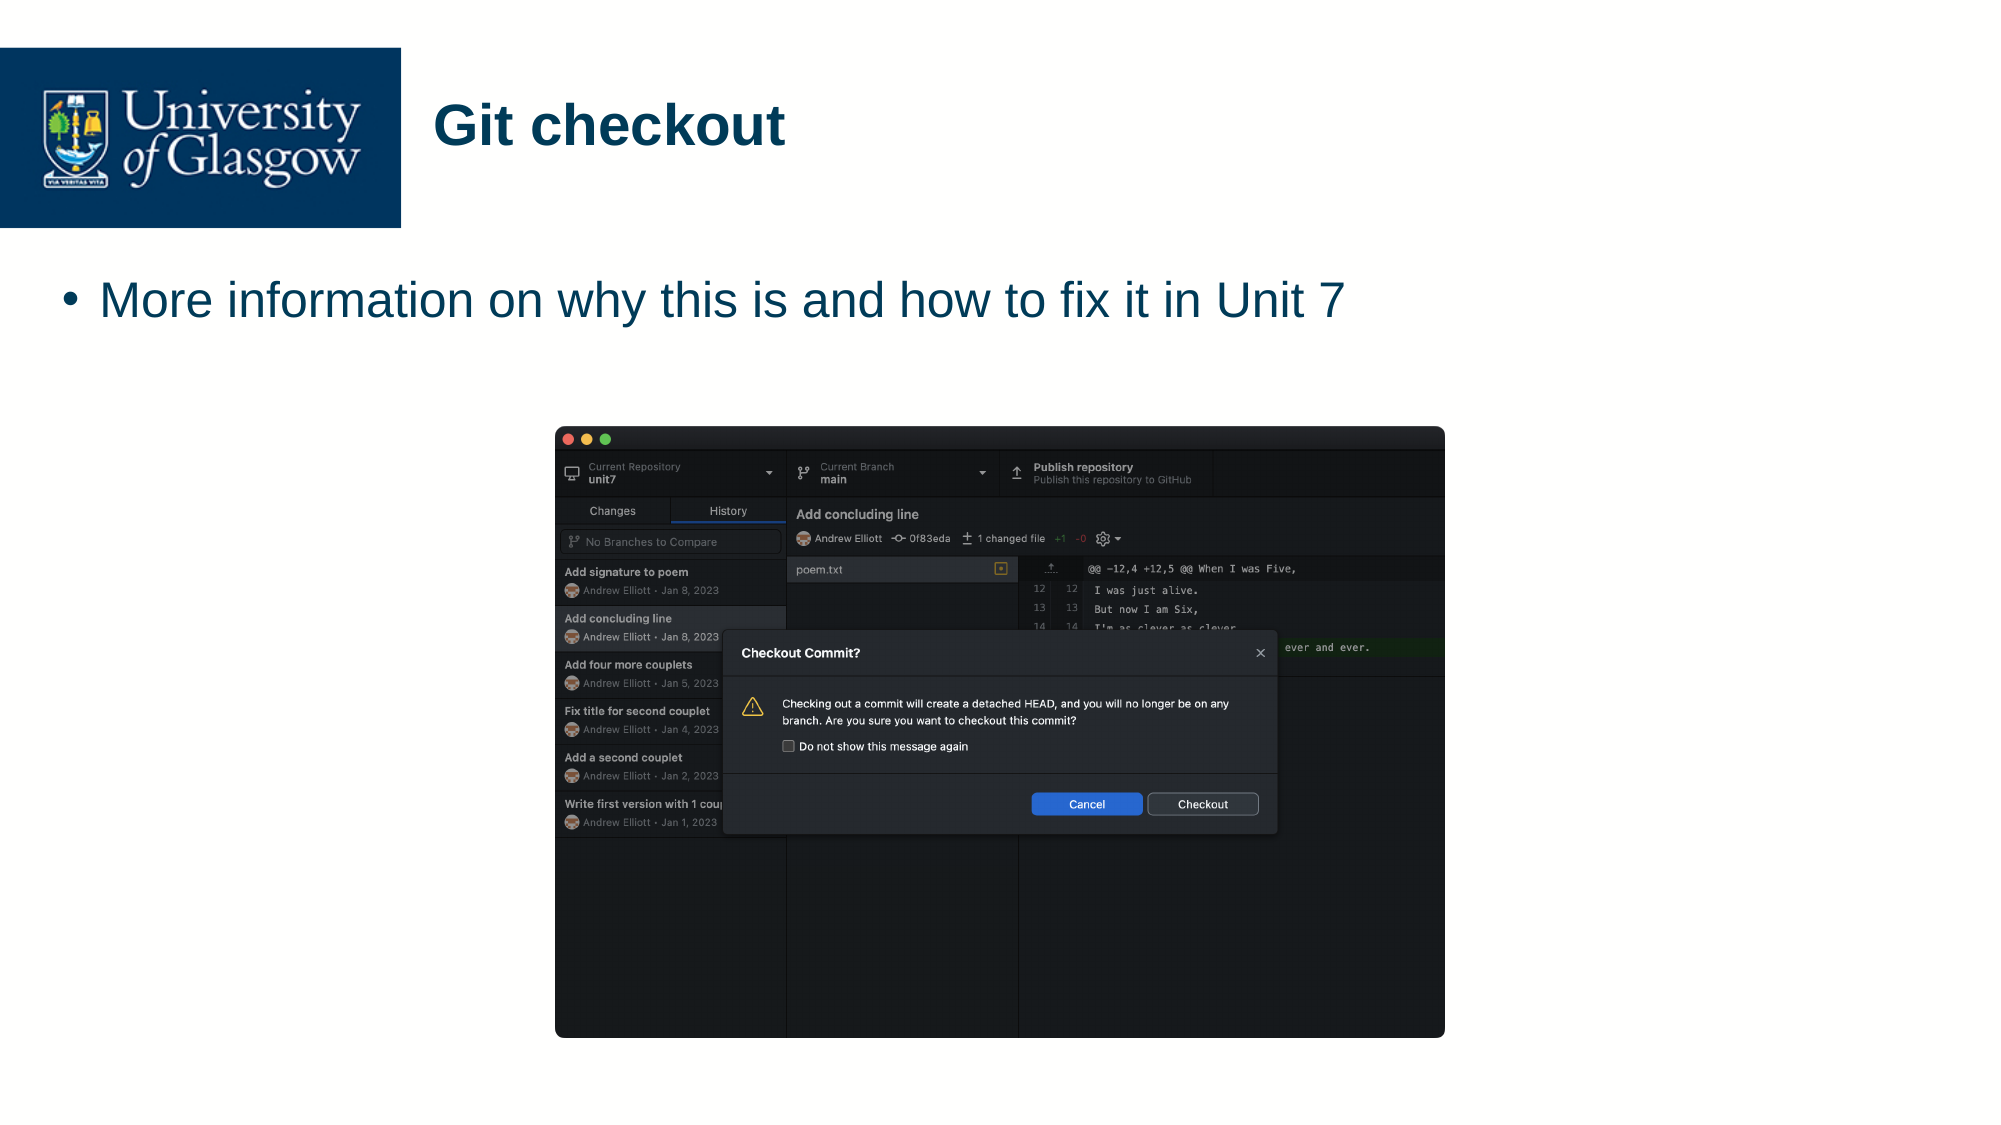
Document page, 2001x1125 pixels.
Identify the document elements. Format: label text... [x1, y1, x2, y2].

list More information on why this is and how to fix it in Unit 7 [46, 266, 1968, 1106]
picture [0, 0, 2000, 1125]
title Git checkout [418, 87, 1930, 234]
